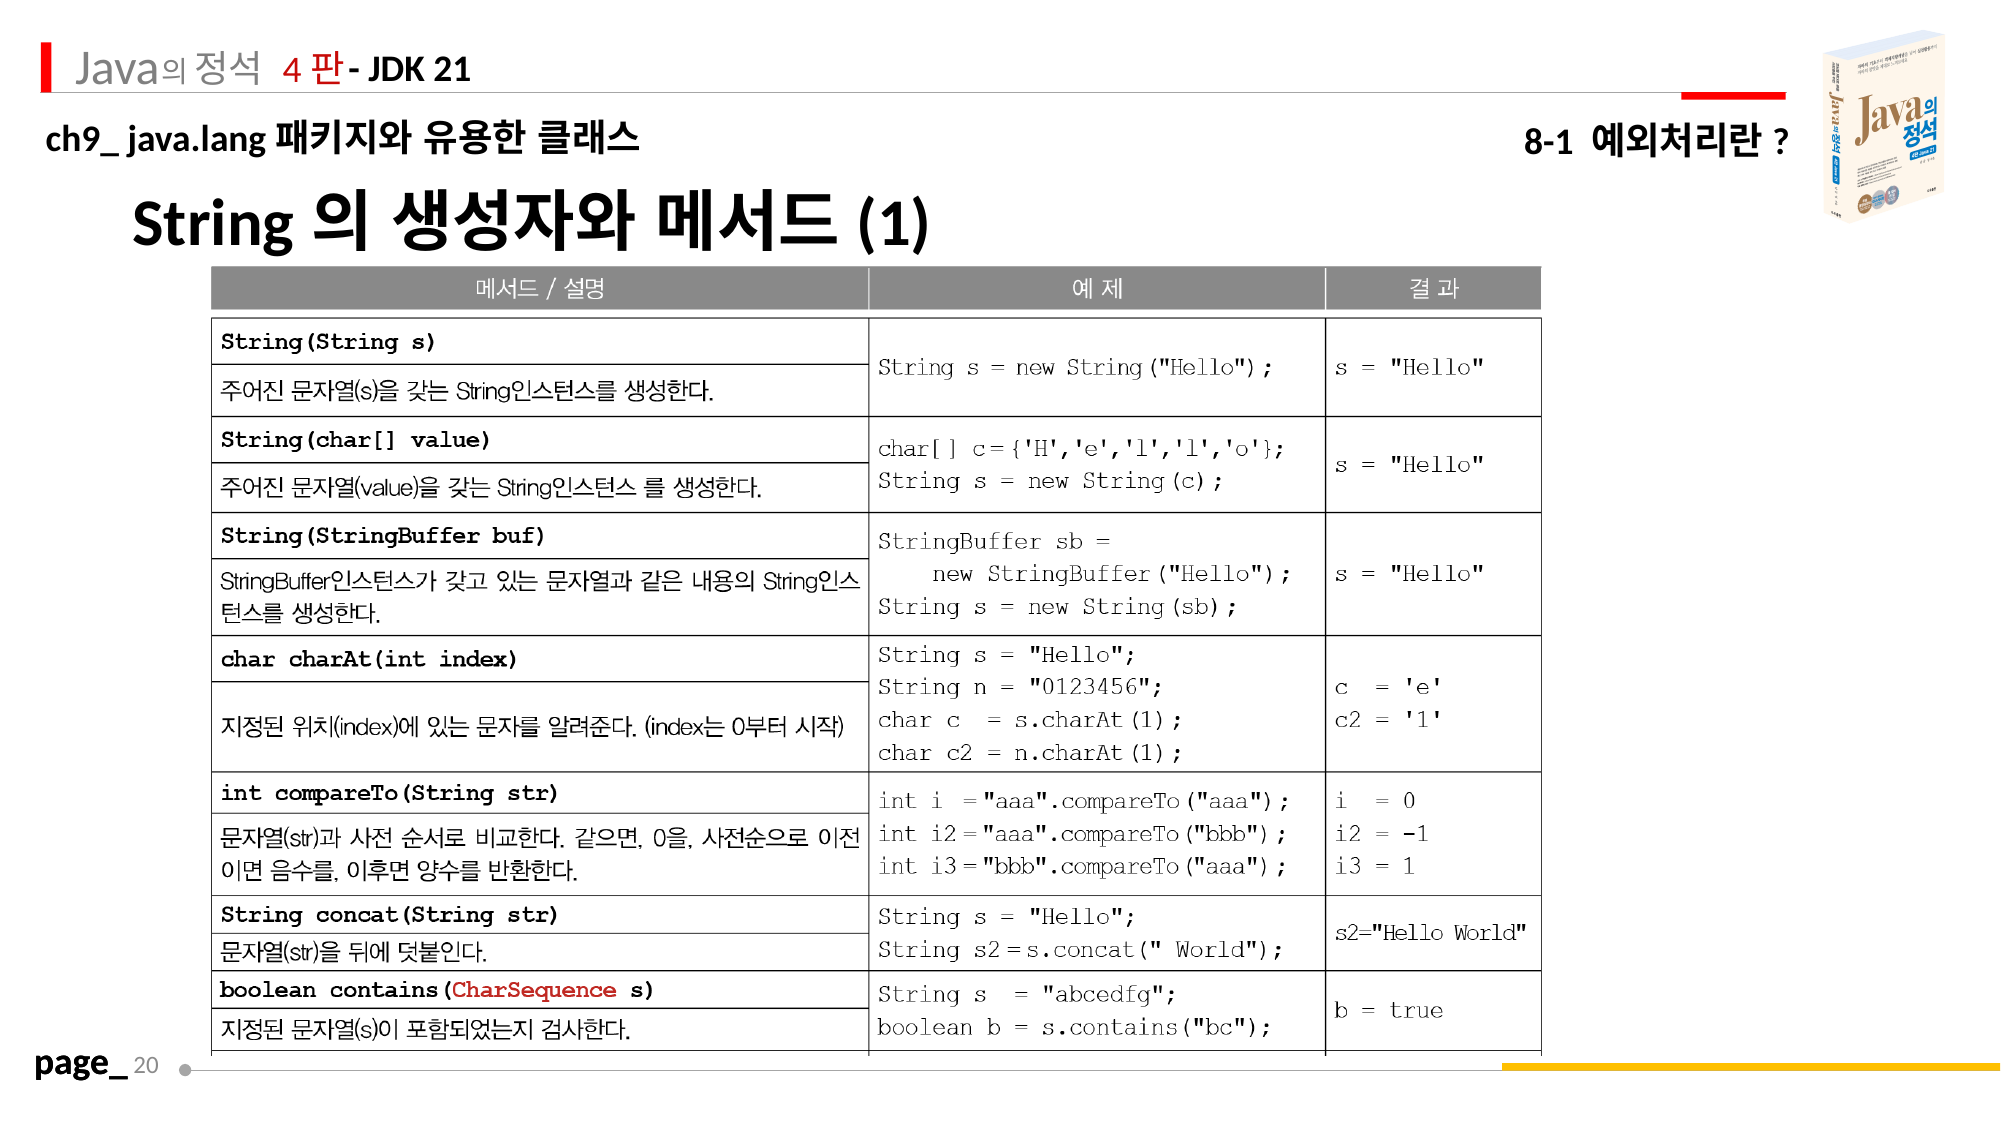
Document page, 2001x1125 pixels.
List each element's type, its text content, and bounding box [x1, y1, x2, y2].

slide_number 20 [106, 1033, 174, 1094]
text_box 8-1 예외처리란? [1415, 109, 1805, 169]
text_box page_ [19, 1030, 145, 1090]
picture [198, 260, 1550, 1056]
text_box String의 생성자와 메서드(1) [117, 171, 1840, 267]
picture [1819, 26, 1950, 228]
